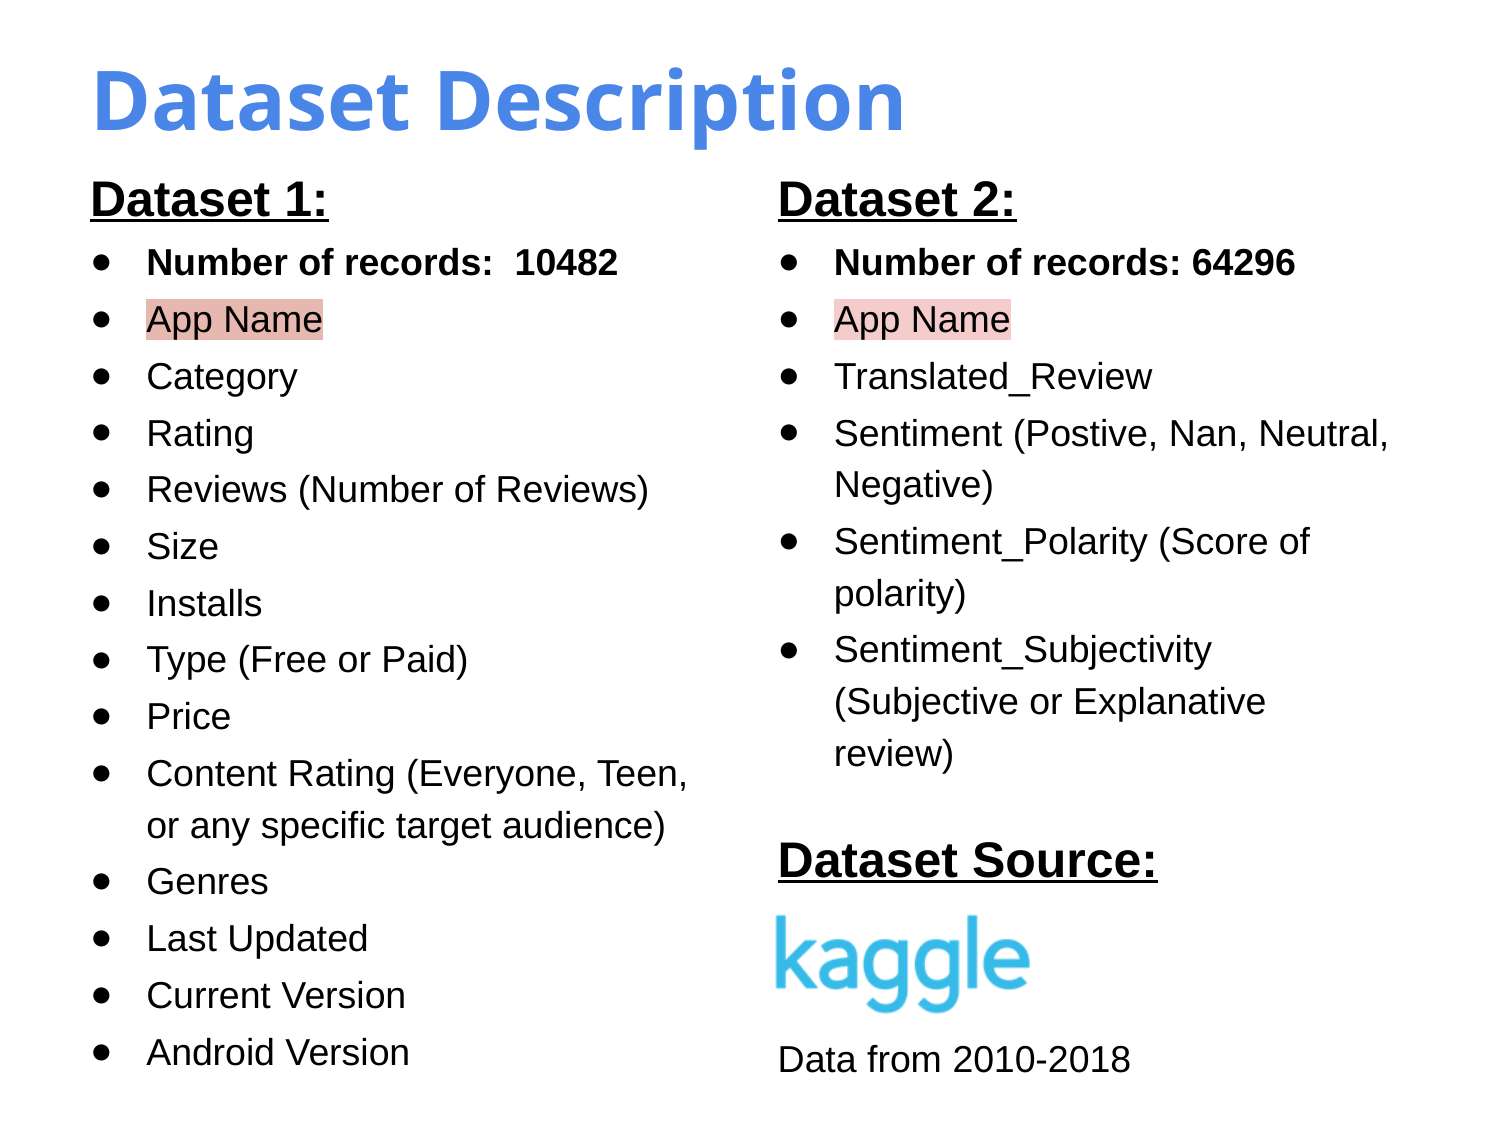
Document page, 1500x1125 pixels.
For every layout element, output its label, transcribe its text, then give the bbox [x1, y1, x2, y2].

picture [762, 902, 1035, 1019]
list Dataset 1: Number of records: 10482 App Name Category Rating Reviews (Number of Reviews) Size Installs Type (Free or Paid) Price Content Rating (Everyone, Teen, or any specific target audience) Genres Last Updated Current Version Android Version [75, 149, 718, 1071]
title Dataset Description [75, 45, 1425, 150]
list Dataset 2: Number of records: 64296 App Name Translated_Review Sentiment (Postive, Nan, Neutral, Negative) Sentiment_Polarity (Score of polarity) Sentiment_Subjectivity (Subjective or Explanative review) Dataset Source: Data from 2010-2018 [762, 149, 1406, 1071]
